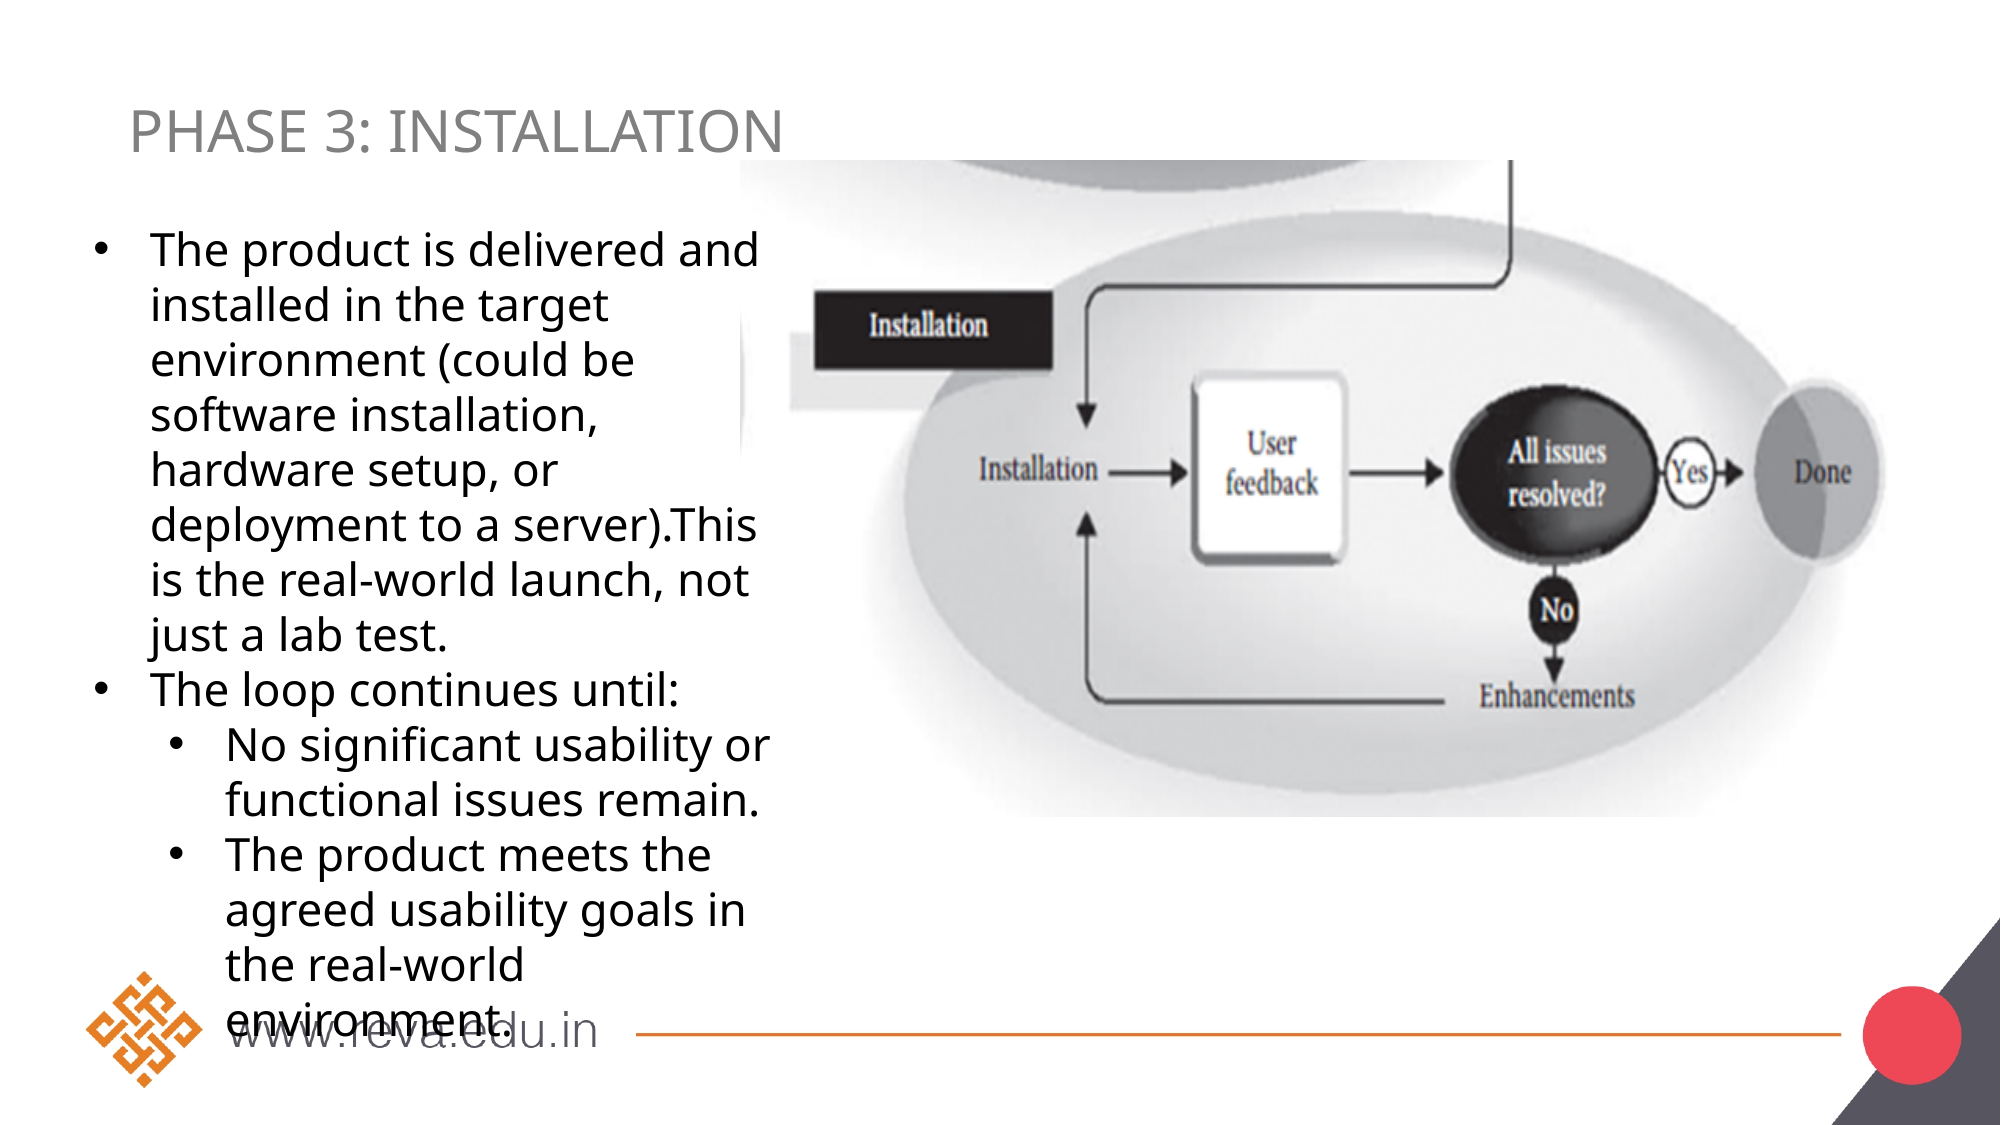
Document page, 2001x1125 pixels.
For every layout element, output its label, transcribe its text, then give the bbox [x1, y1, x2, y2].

title Phase 3: Installation [114, 64, 1134, 203]
picture [0, 0, 2000, 1125]
text_box The product is delivered and installed in the target environment (could be software installation, hardware setup, or deployment to a server).This is the real-world launch, not just a lab test. The loop continues until: No significant usability or functional issues remain. The product meets the agreed usability goals in the real-world environment. [78, 213, 788, 1053]
